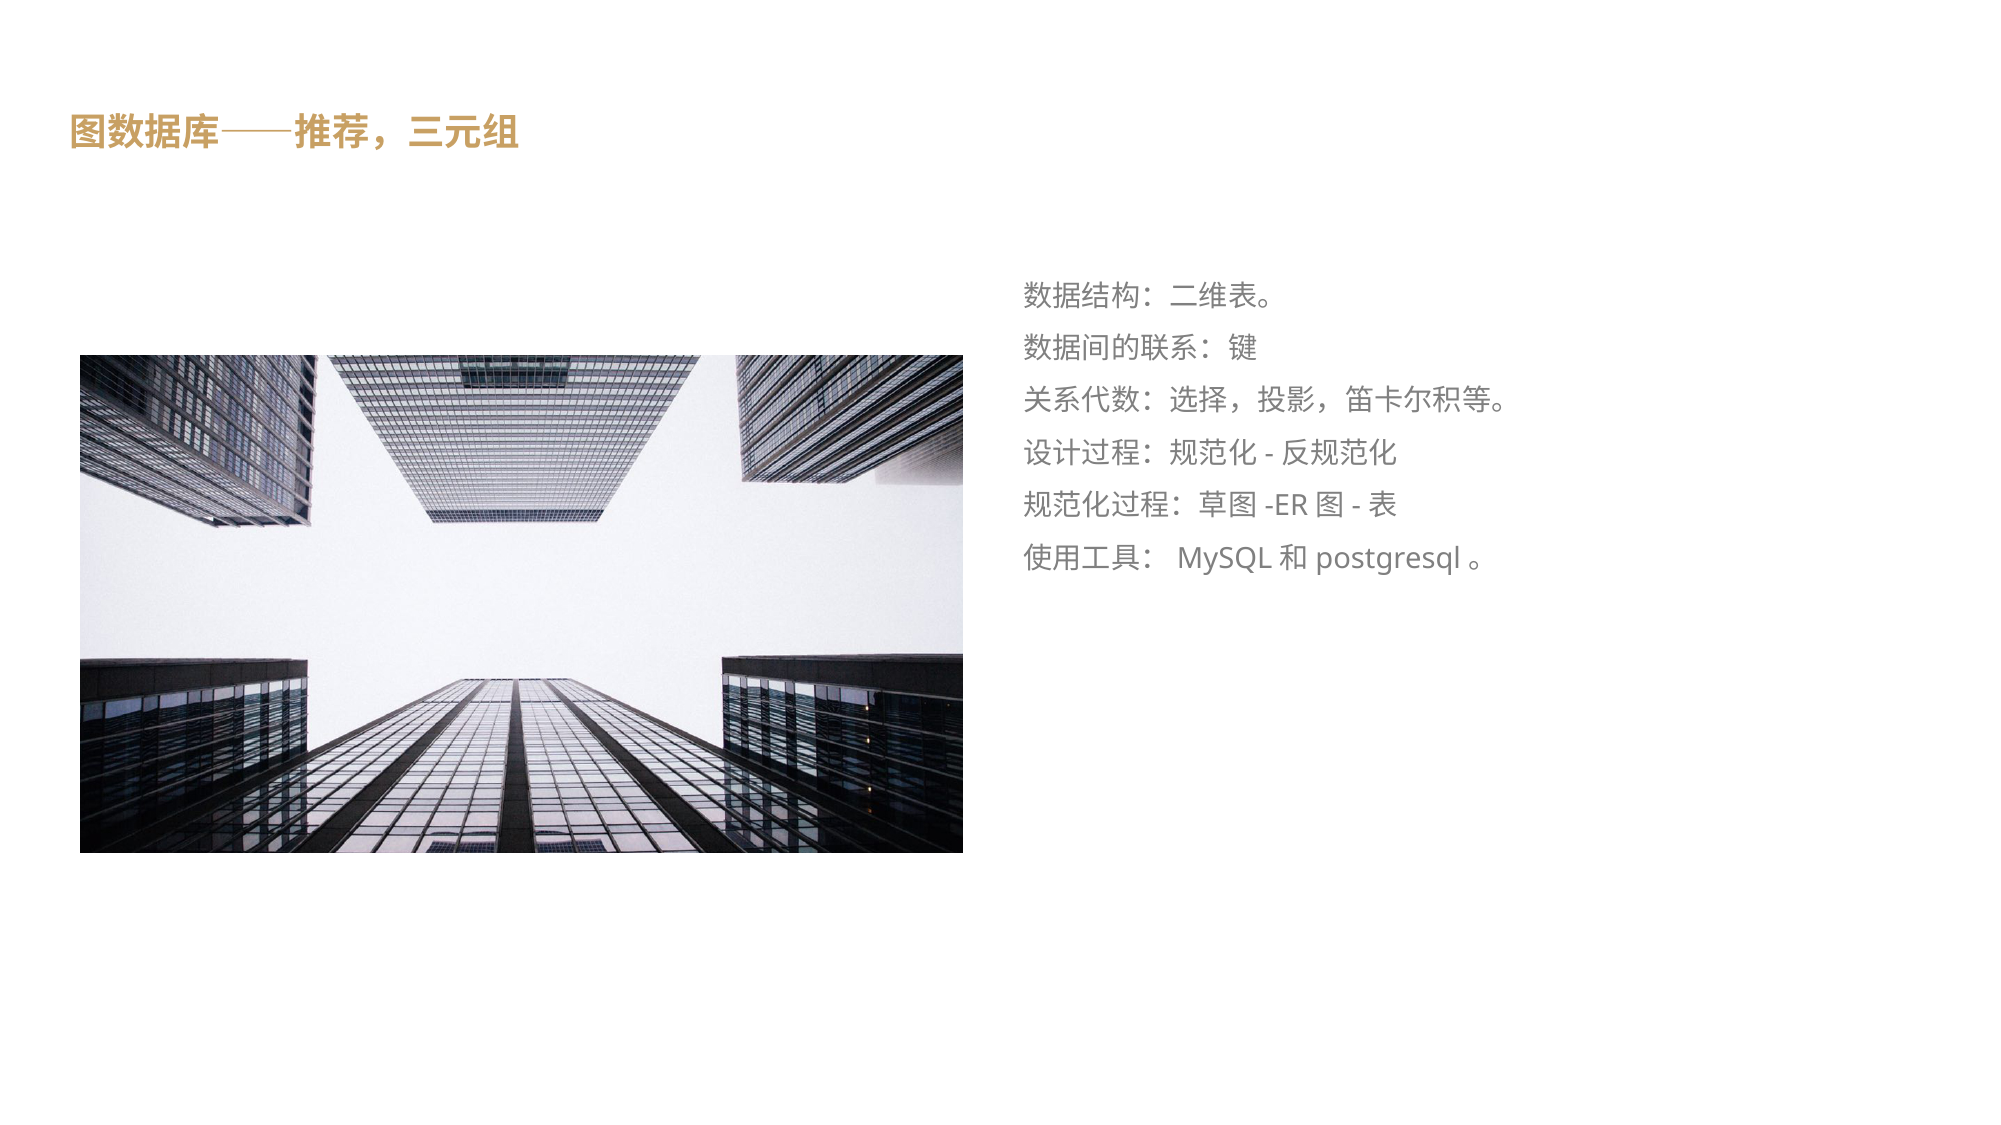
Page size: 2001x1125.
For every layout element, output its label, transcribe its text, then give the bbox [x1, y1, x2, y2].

text_box 图数据库——推荐，三元组 [55, 94, 1963, 161]
picture [80, 355, 963, 853]
text_box 数据结构：二维表。 数据间的联系：键 关系代数：选择，投影，笛卡尔积等。 设计过程：规范化-反规范化 规范化过程：草图-ER图-表 使用工具：MySQL和postgresql。 [1008, 251, 1921, 739]
